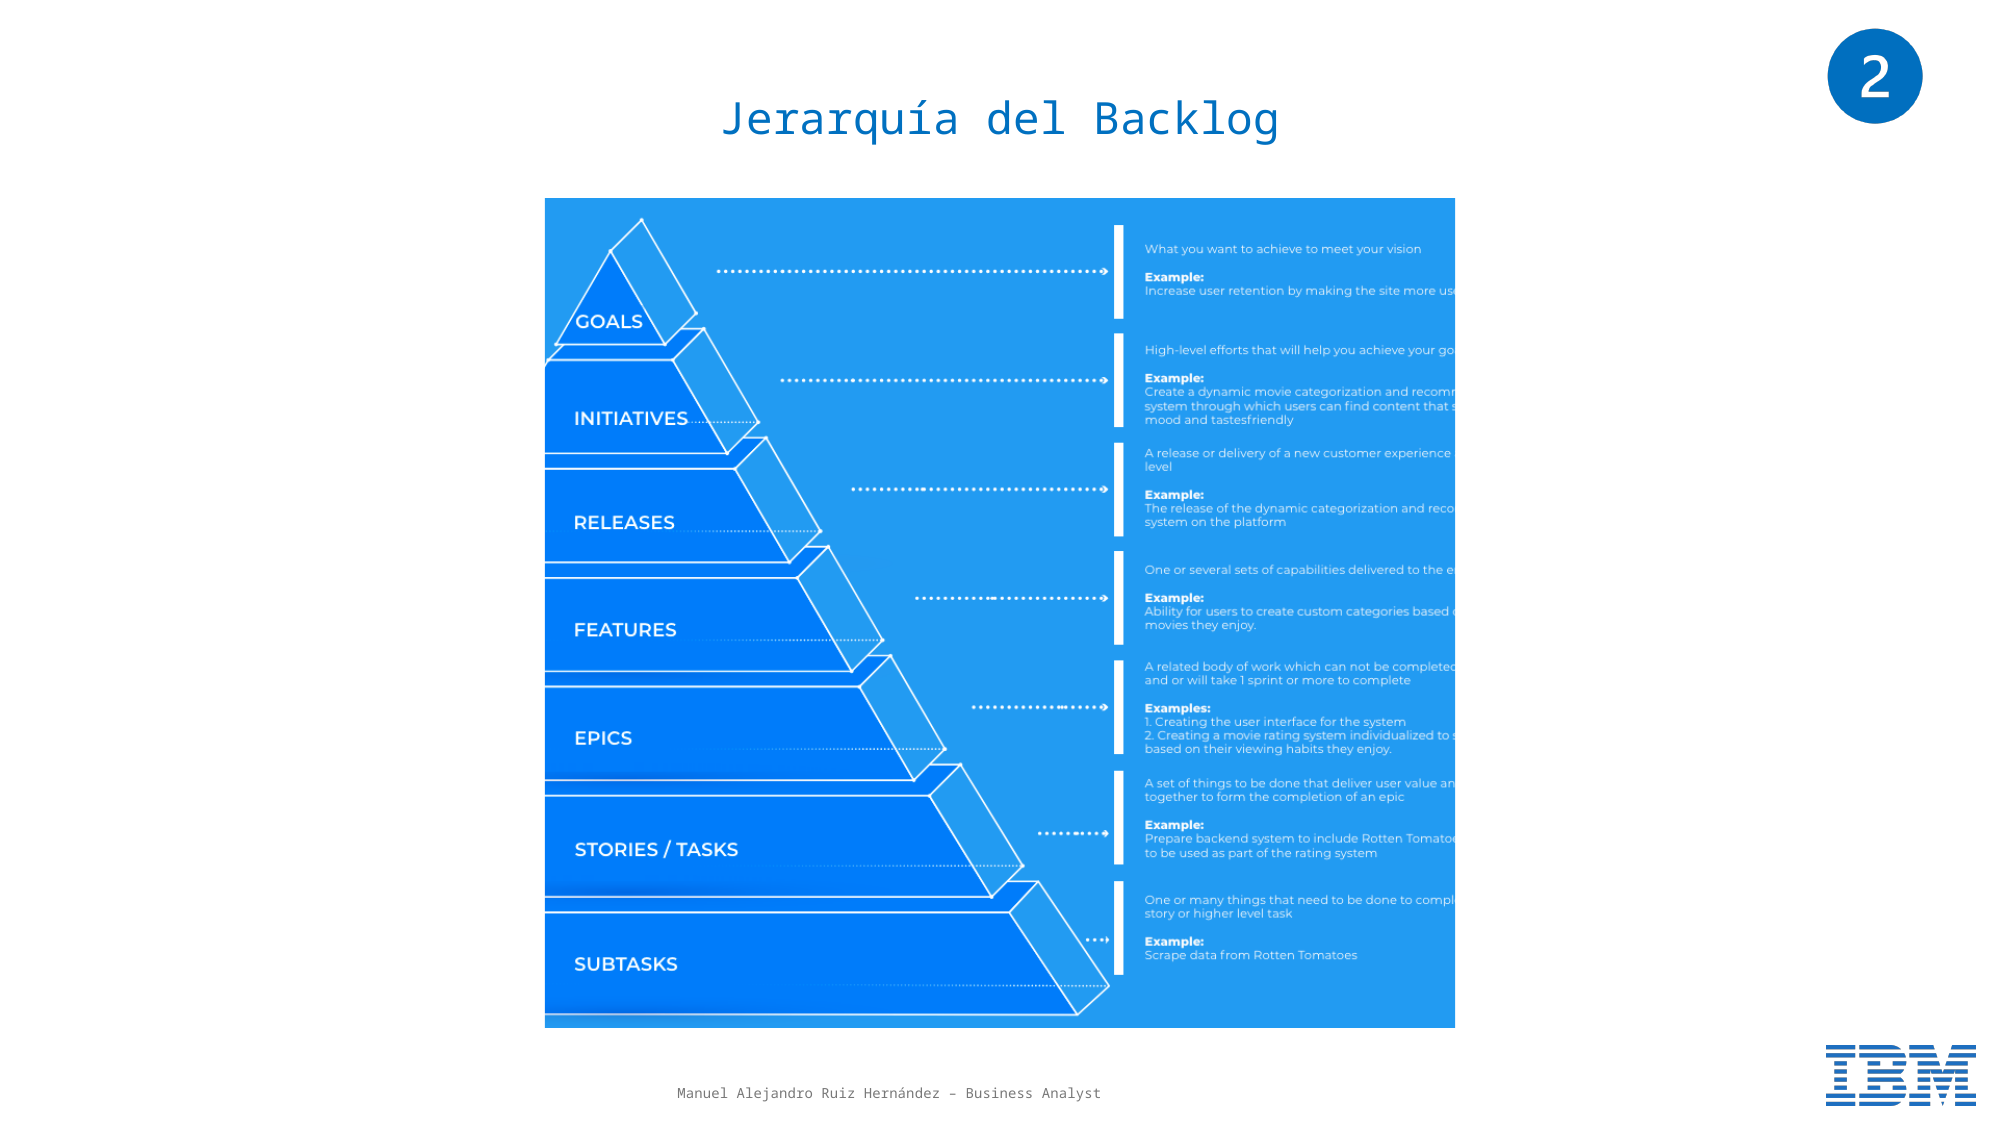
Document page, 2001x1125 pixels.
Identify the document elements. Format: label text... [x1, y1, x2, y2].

picture [544, 198, 1456, 1028]
picture [1814, 16, 1935, 137]
text_box Jerarquía del Backlog [169, 80, 1833, 154]
footer Manuel Alejandro Ruiz Hernández – Business Analyst [662, 1063, 1338, 1124]
picture [1826, 1045, 1977, 1107]
